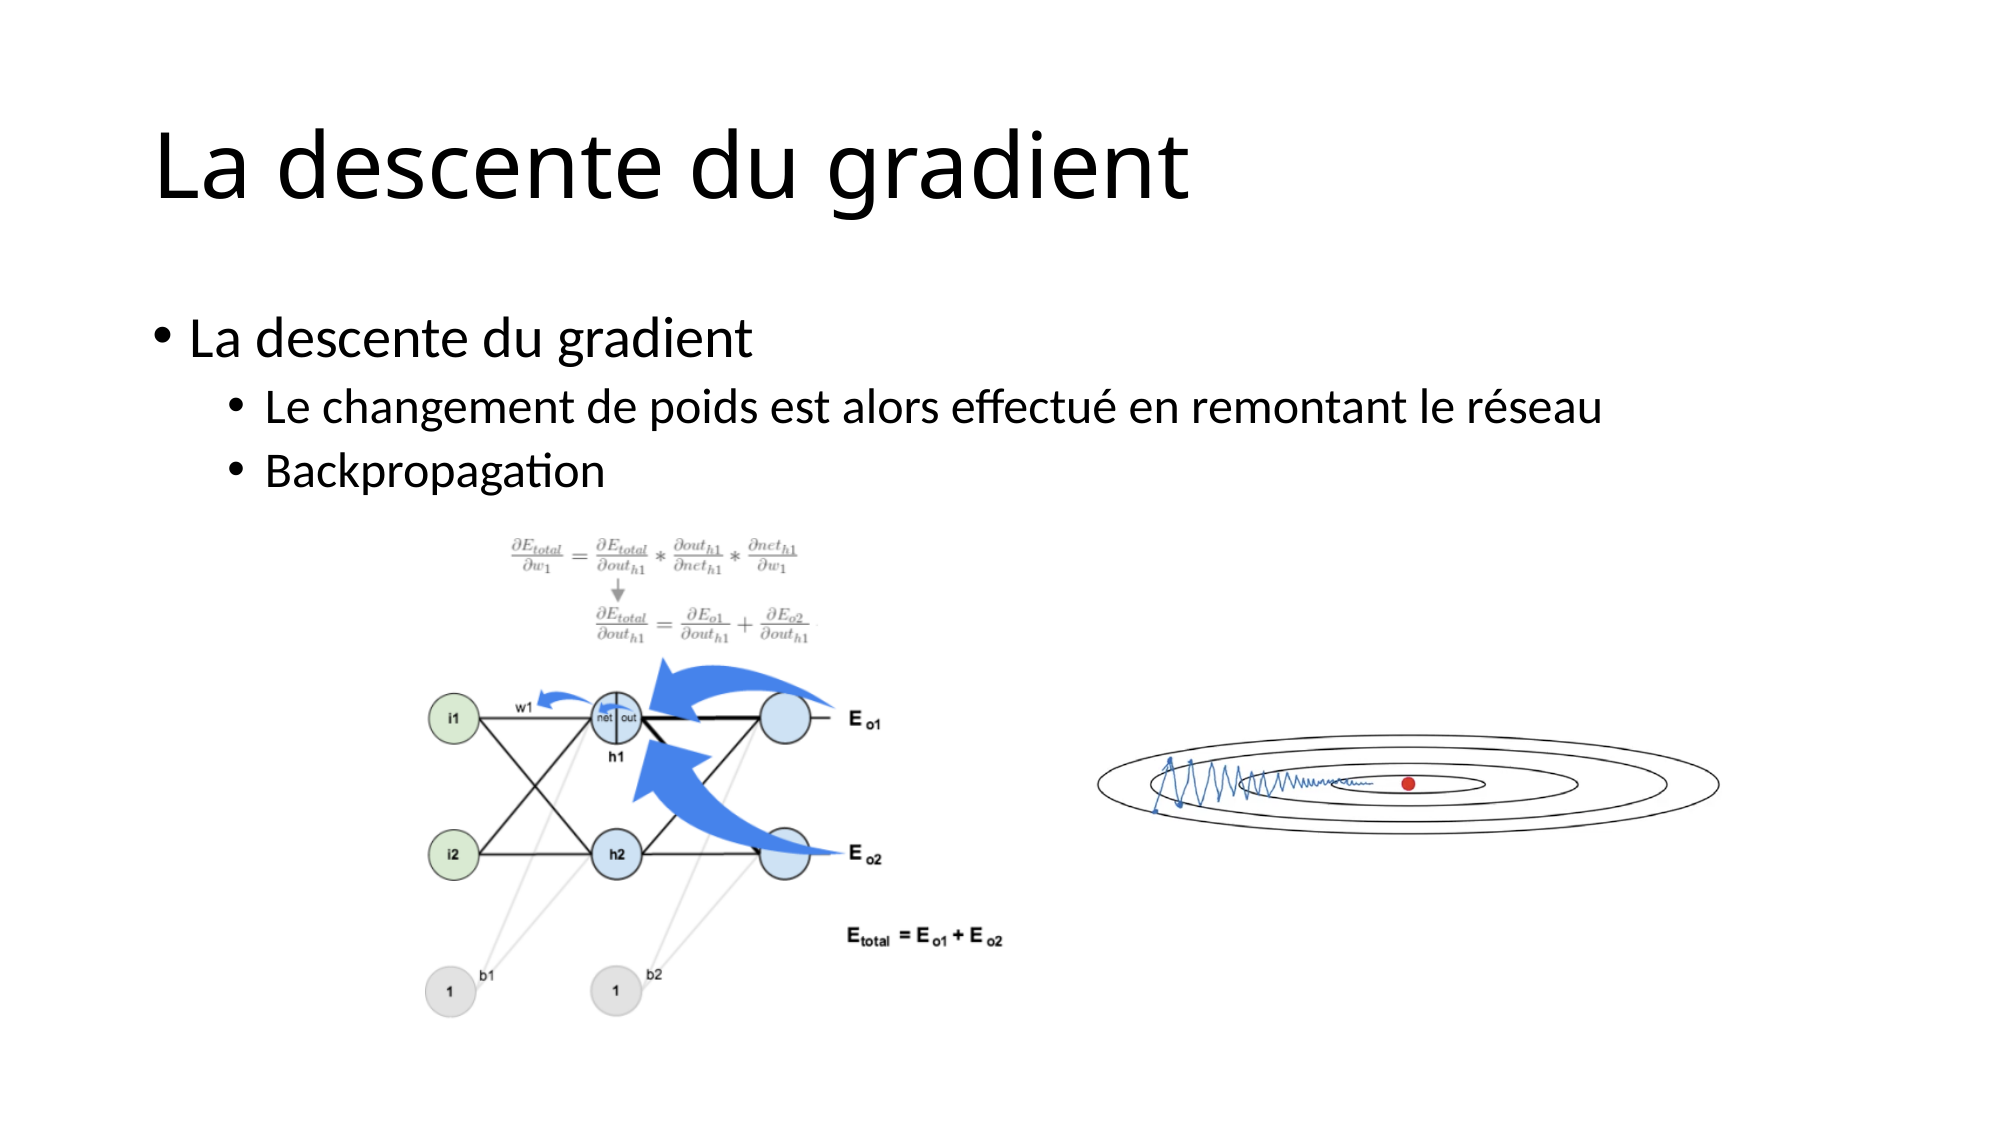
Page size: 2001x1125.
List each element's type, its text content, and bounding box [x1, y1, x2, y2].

picture [1073, 728, 1751, 847]
list La descente du gradient Le changement de poids est alors effectué en remontant le réseau Backpropagation [137, 299, 1863, 1014]
title La descente du gradient [137, 59, 1863, 278]
picture [425, 538, 1041, 1036]
